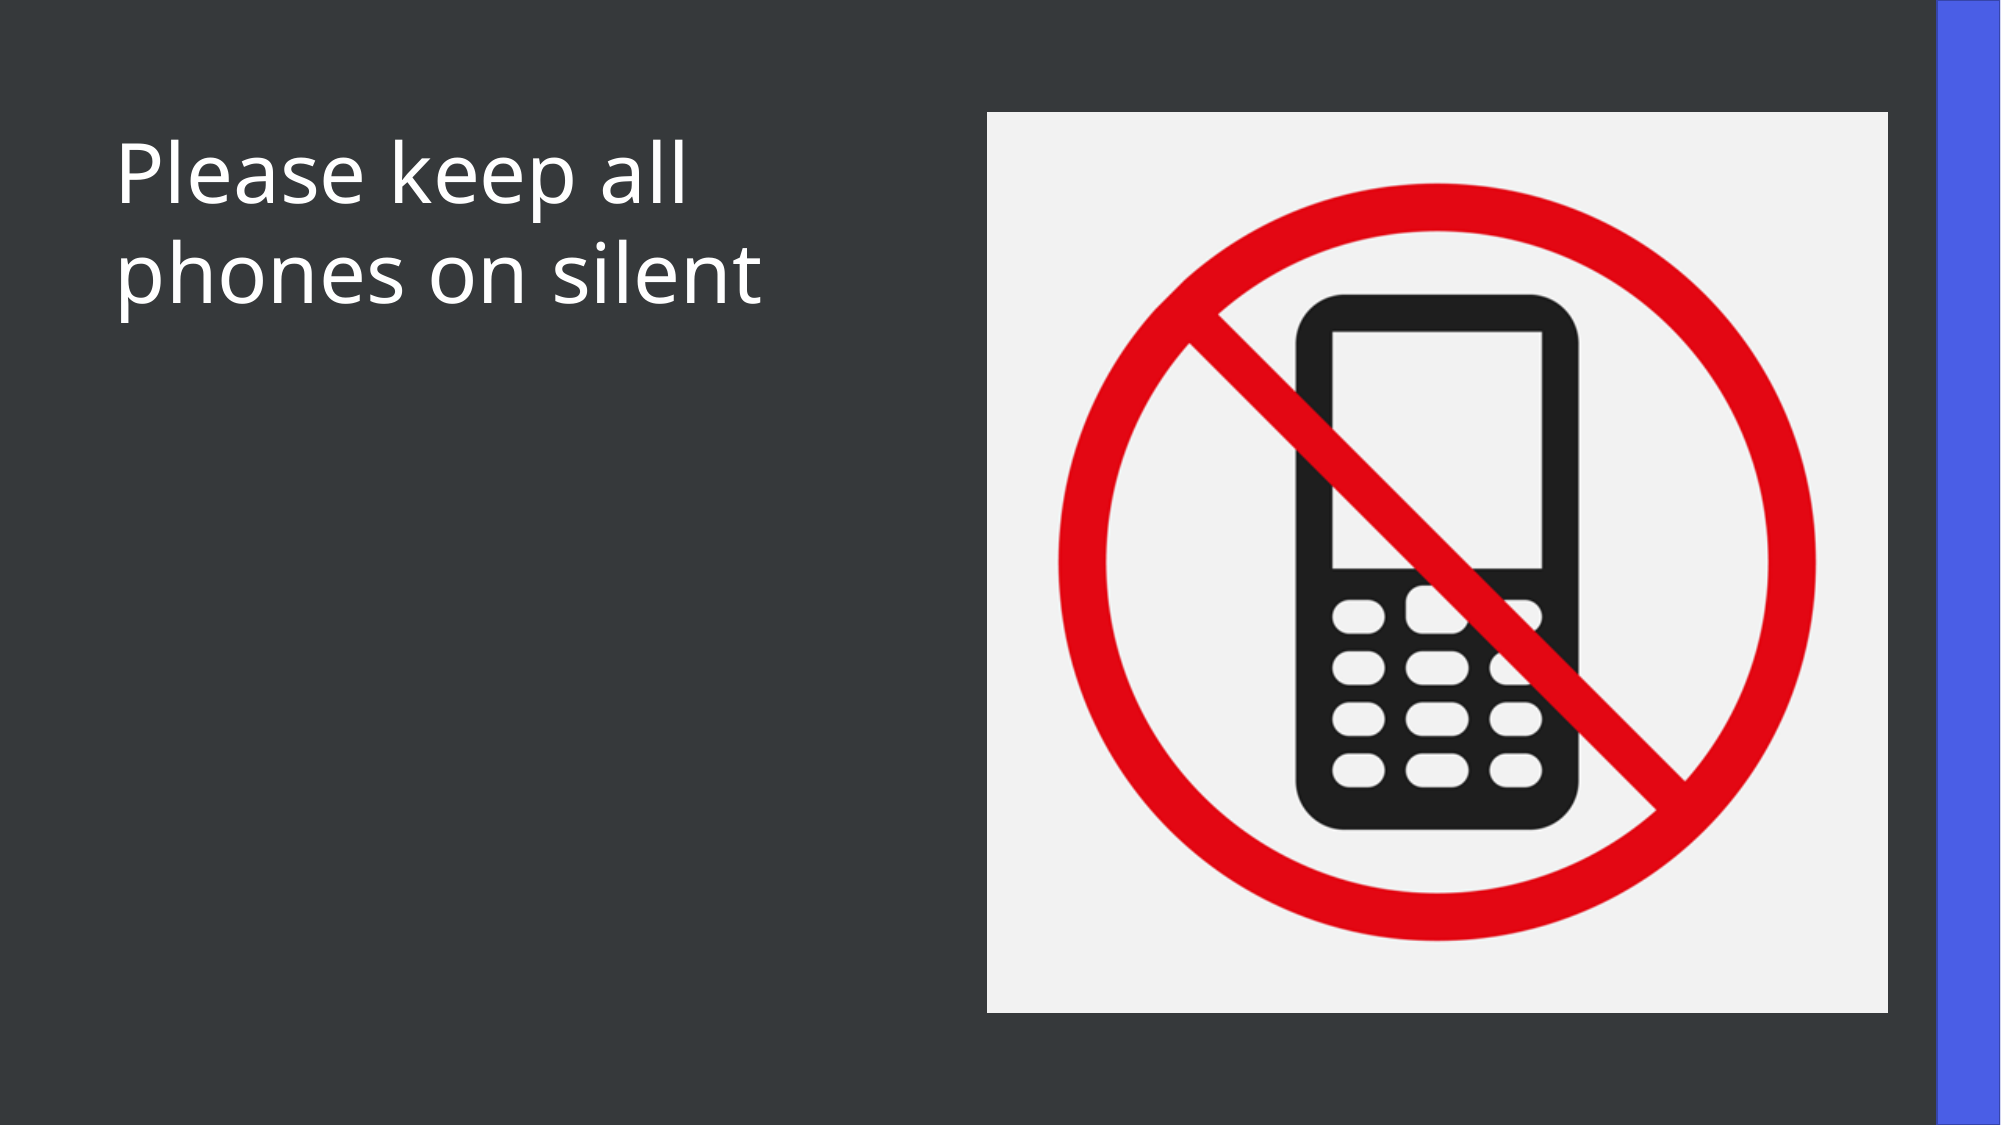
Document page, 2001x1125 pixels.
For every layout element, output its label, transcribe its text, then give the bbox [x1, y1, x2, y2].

picture [987, 112, 1888, 1013]
text_box Please keep all phones on silent [99, 112, 900, 328]
